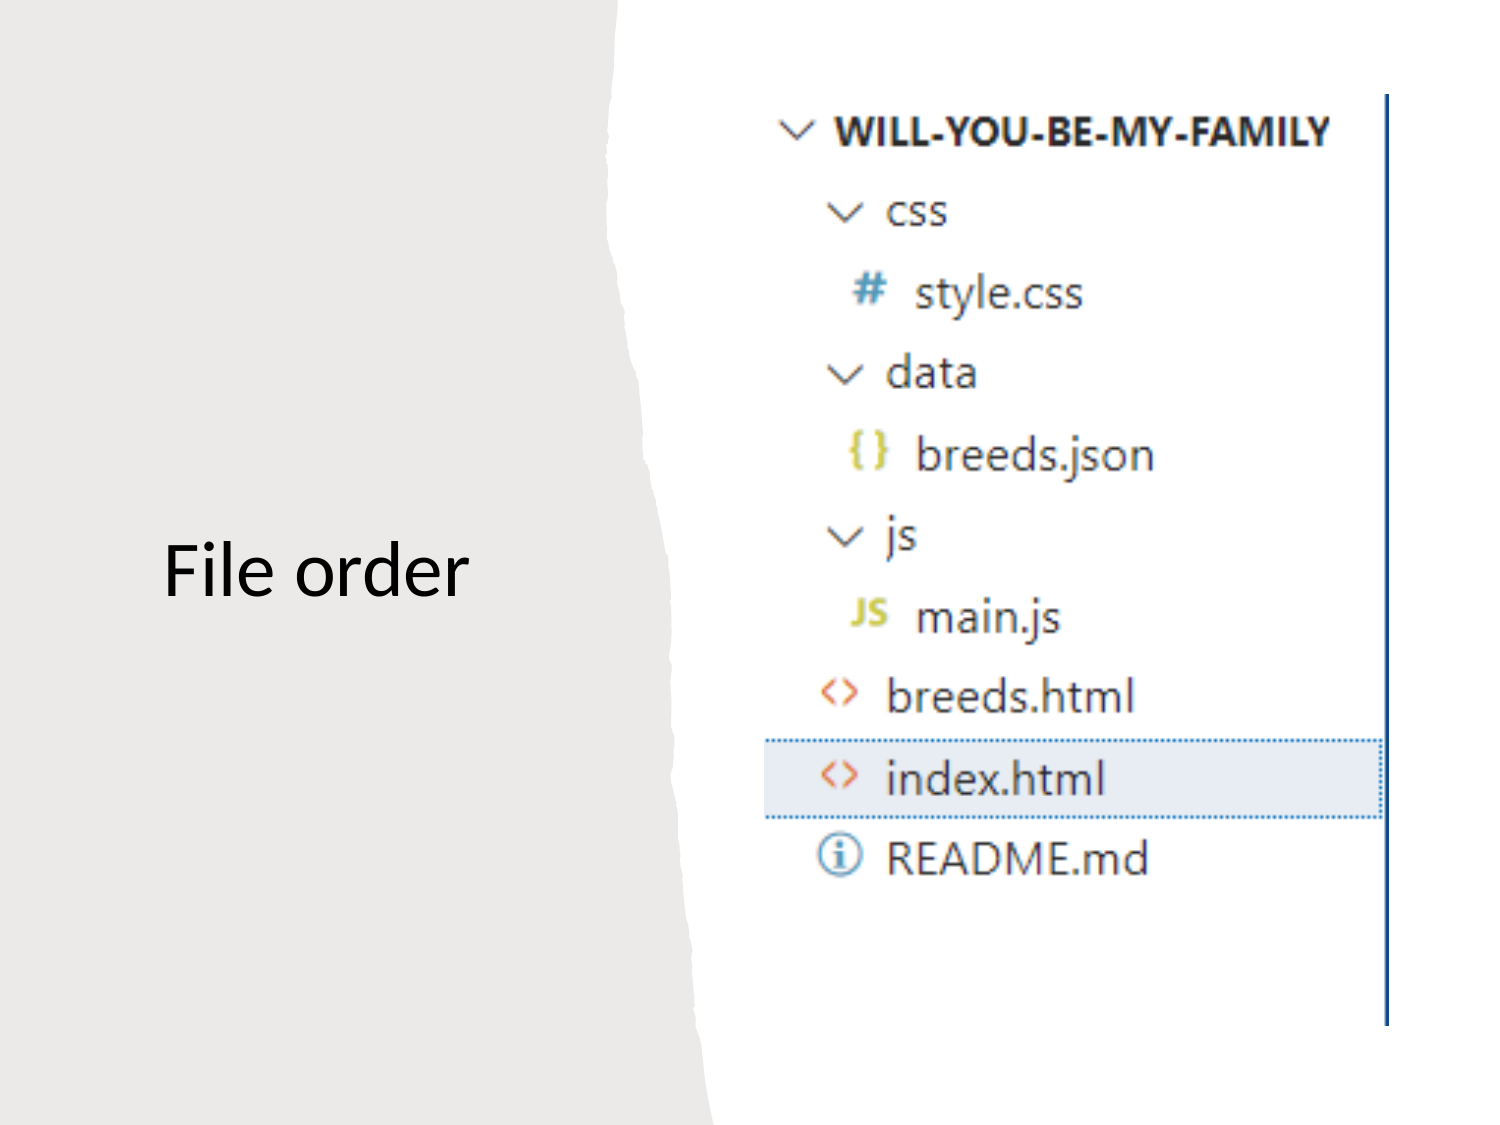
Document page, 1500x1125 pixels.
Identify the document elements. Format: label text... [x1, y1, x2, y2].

title File order [95, 162, 541, 622]
text_box [608, 0, 1500, 1125]
text_box [0, 0, 716, 1125]
picture [764, 94, 1389, 1026]
